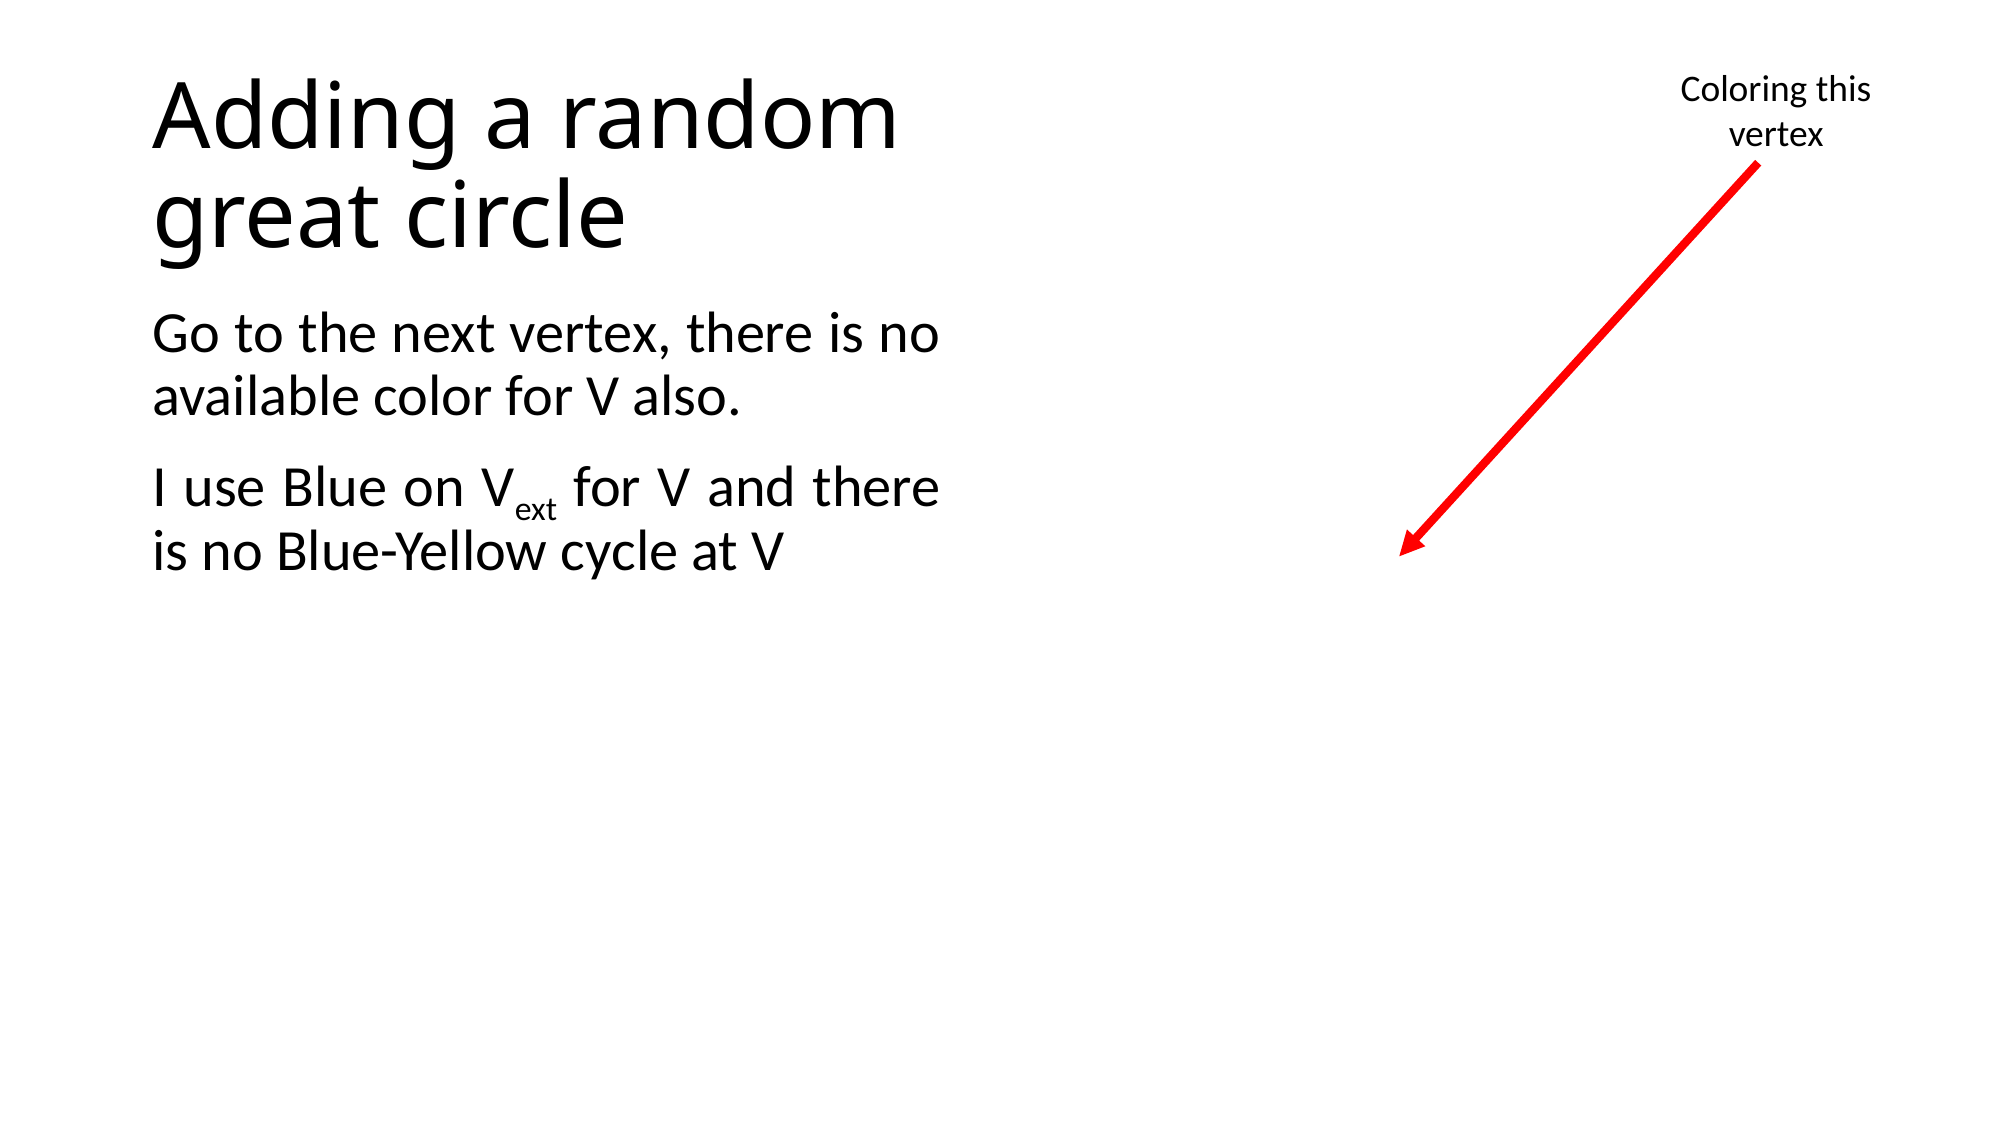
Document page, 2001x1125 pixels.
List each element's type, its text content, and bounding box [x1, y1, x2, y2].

title Adding a random great circle [137, 59, 925, 278]
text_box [1399, 162, 1759, 557]
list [955, 30, 1959, 1009]
text_box Go to the next vertex, there is no available color for V also. I use Blue on Vext for V and there is no Blue-Yellow cycle at V [137, 294, 955, 1009]
